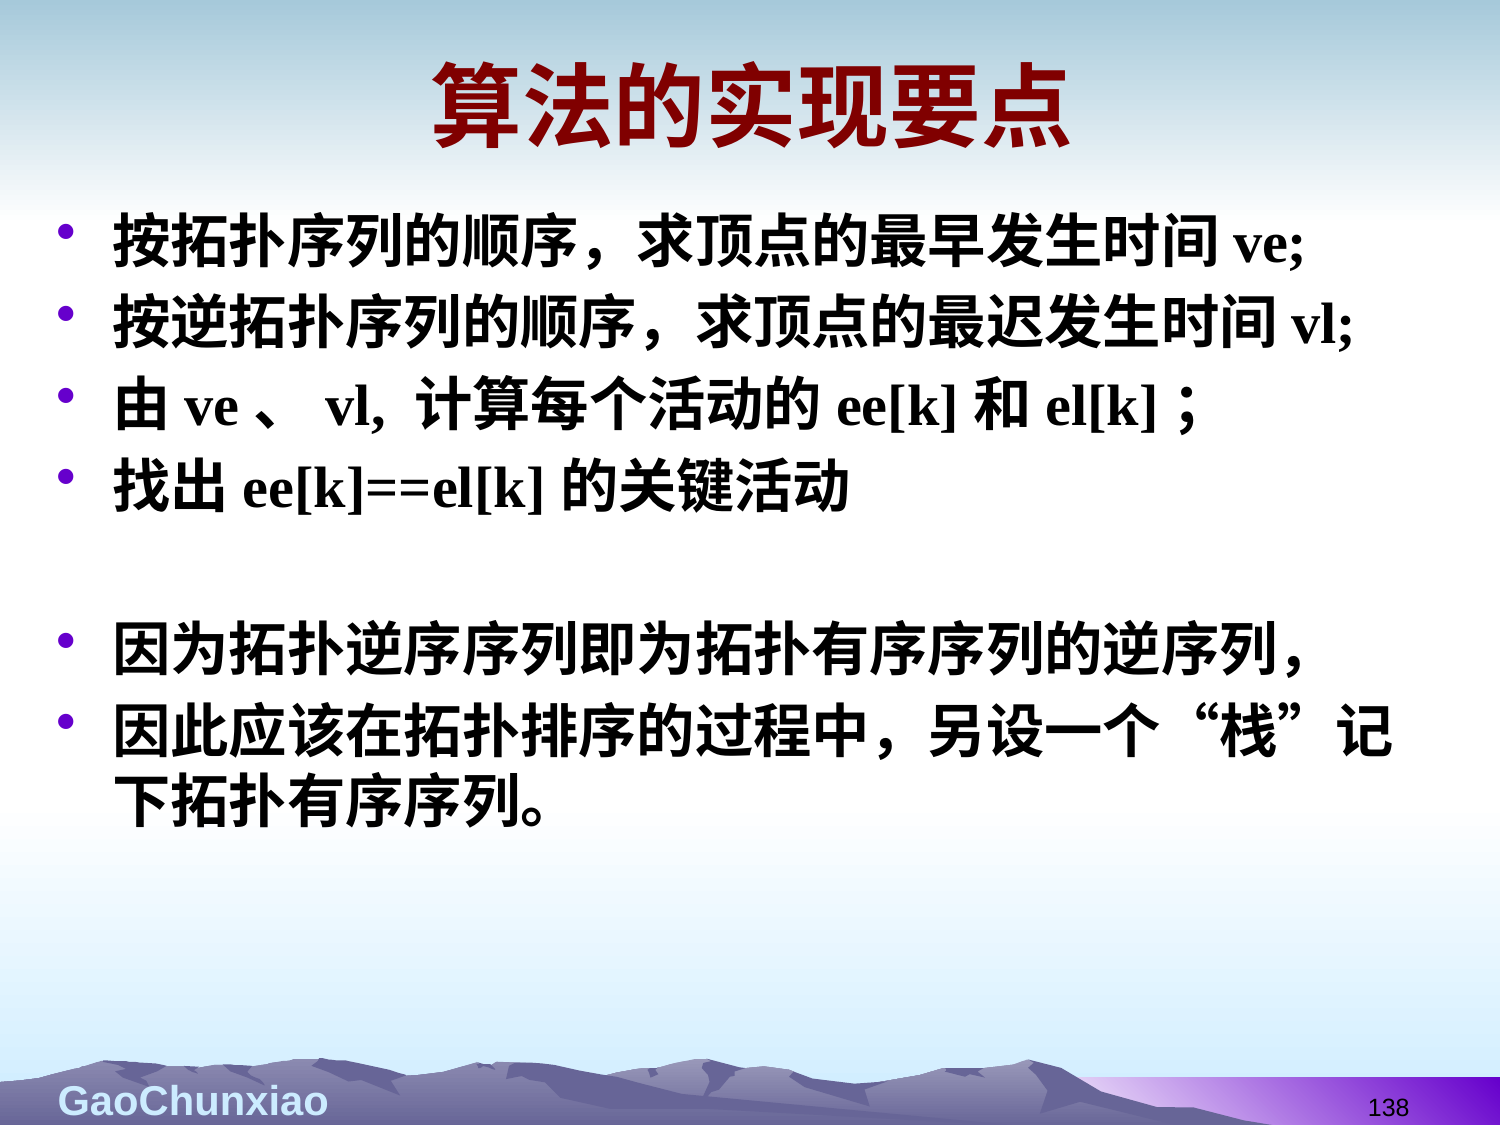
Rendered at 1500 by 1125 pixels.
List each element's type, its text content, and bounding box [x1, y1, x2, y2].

title 算法的实现要点 [76, 19, 1427, 188]
list 按拓扑序列的顺序，求顶点的最早发生时间ve; 按逆拓扑序列的顺序，求顶点的最迟发生时间vl; 由ve、vl, 计算每个活动的ee[k]和el[k]； 找出ee[k]==el[k]的关键活动 因为拓扑逆序序列即为拓扑有序序列的逆序列， 因此应该在拓扑排序的过程中，另设一个“栈”记下拓扑有序序列。 [41, 196, 1459, 1047]
slide_number 138 [1074, 1054, 1425, 1125]
